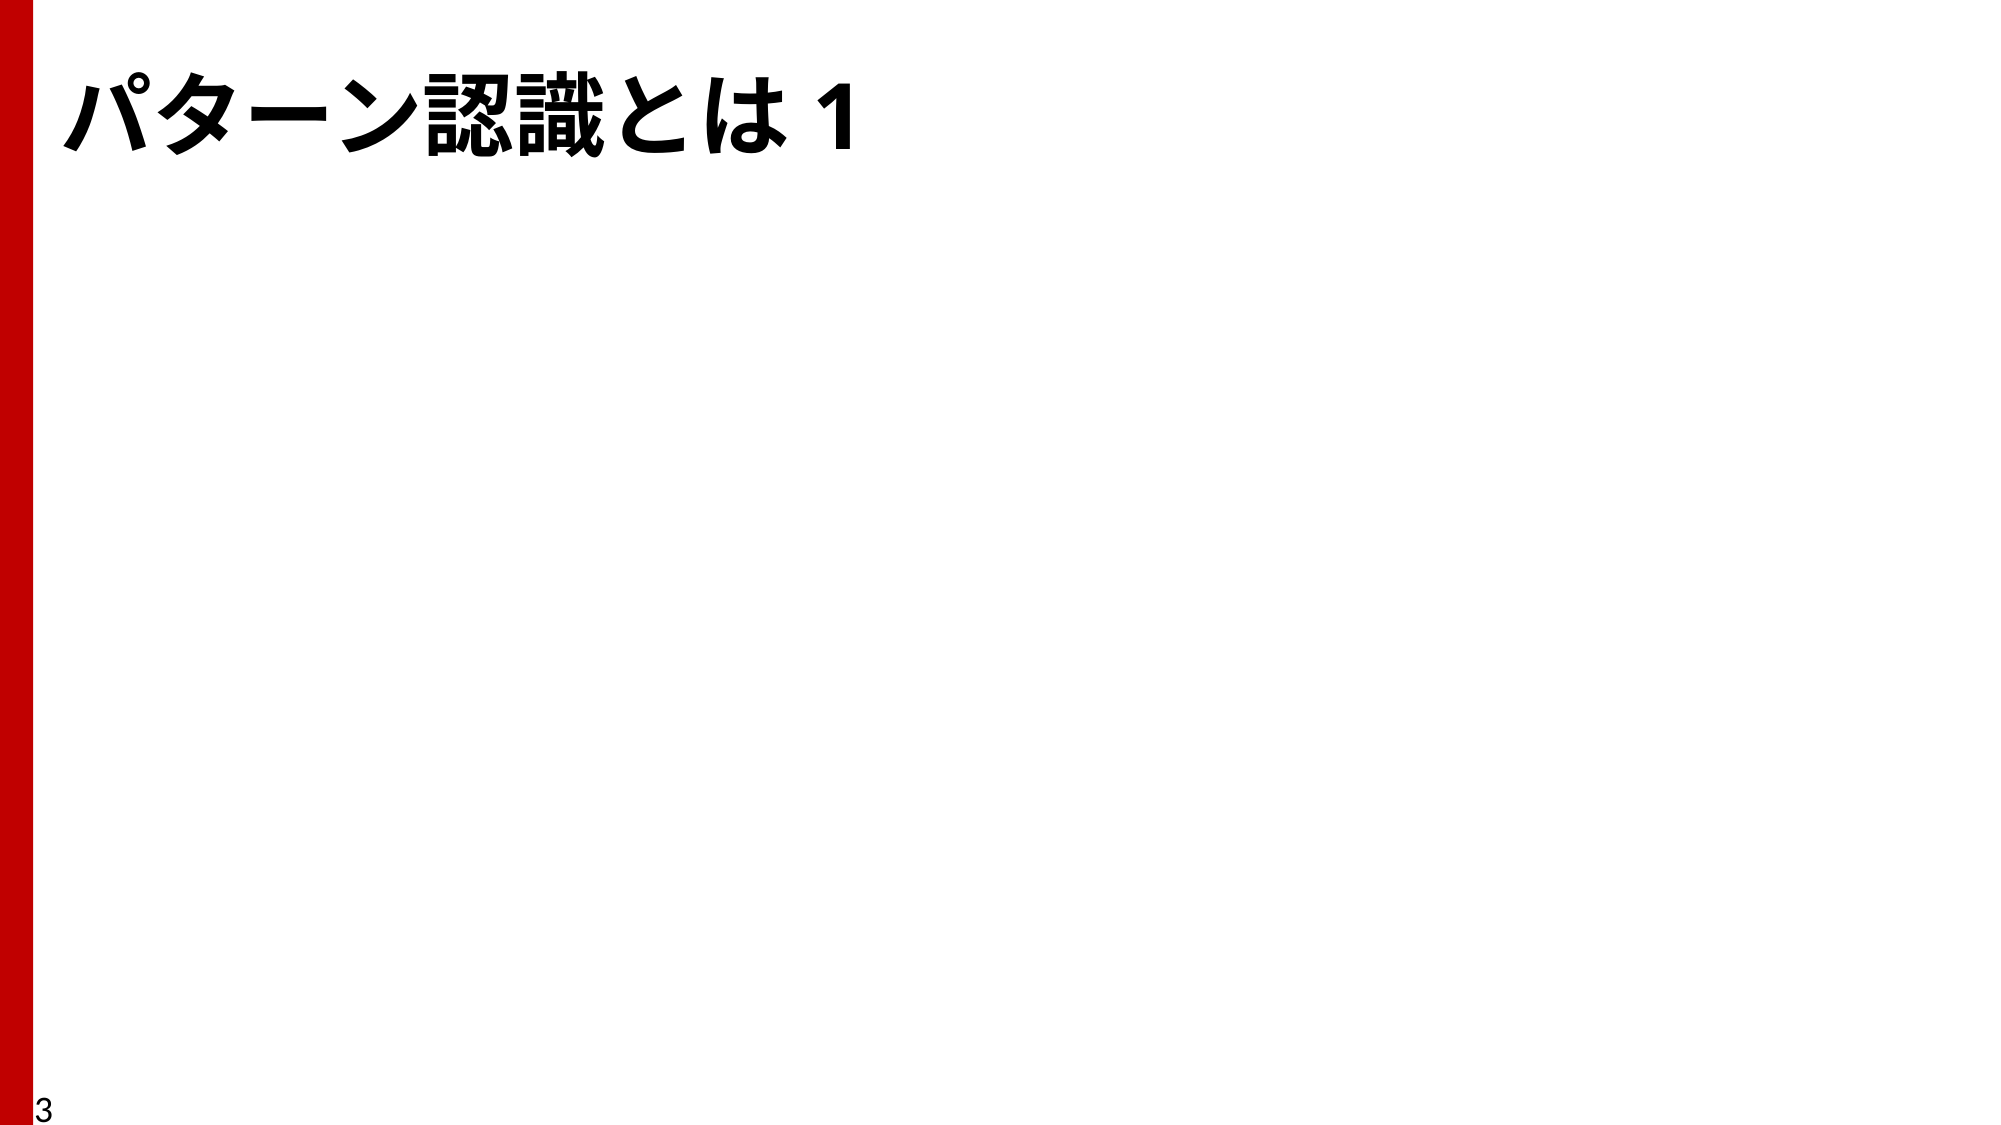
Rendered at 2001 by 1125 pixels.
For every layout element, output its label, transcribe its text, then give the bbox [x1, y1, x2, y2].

slide_number 3 [19, 1077, 470, 1125]
title パターン認識とは1 [45, 59, 1967, 181]
